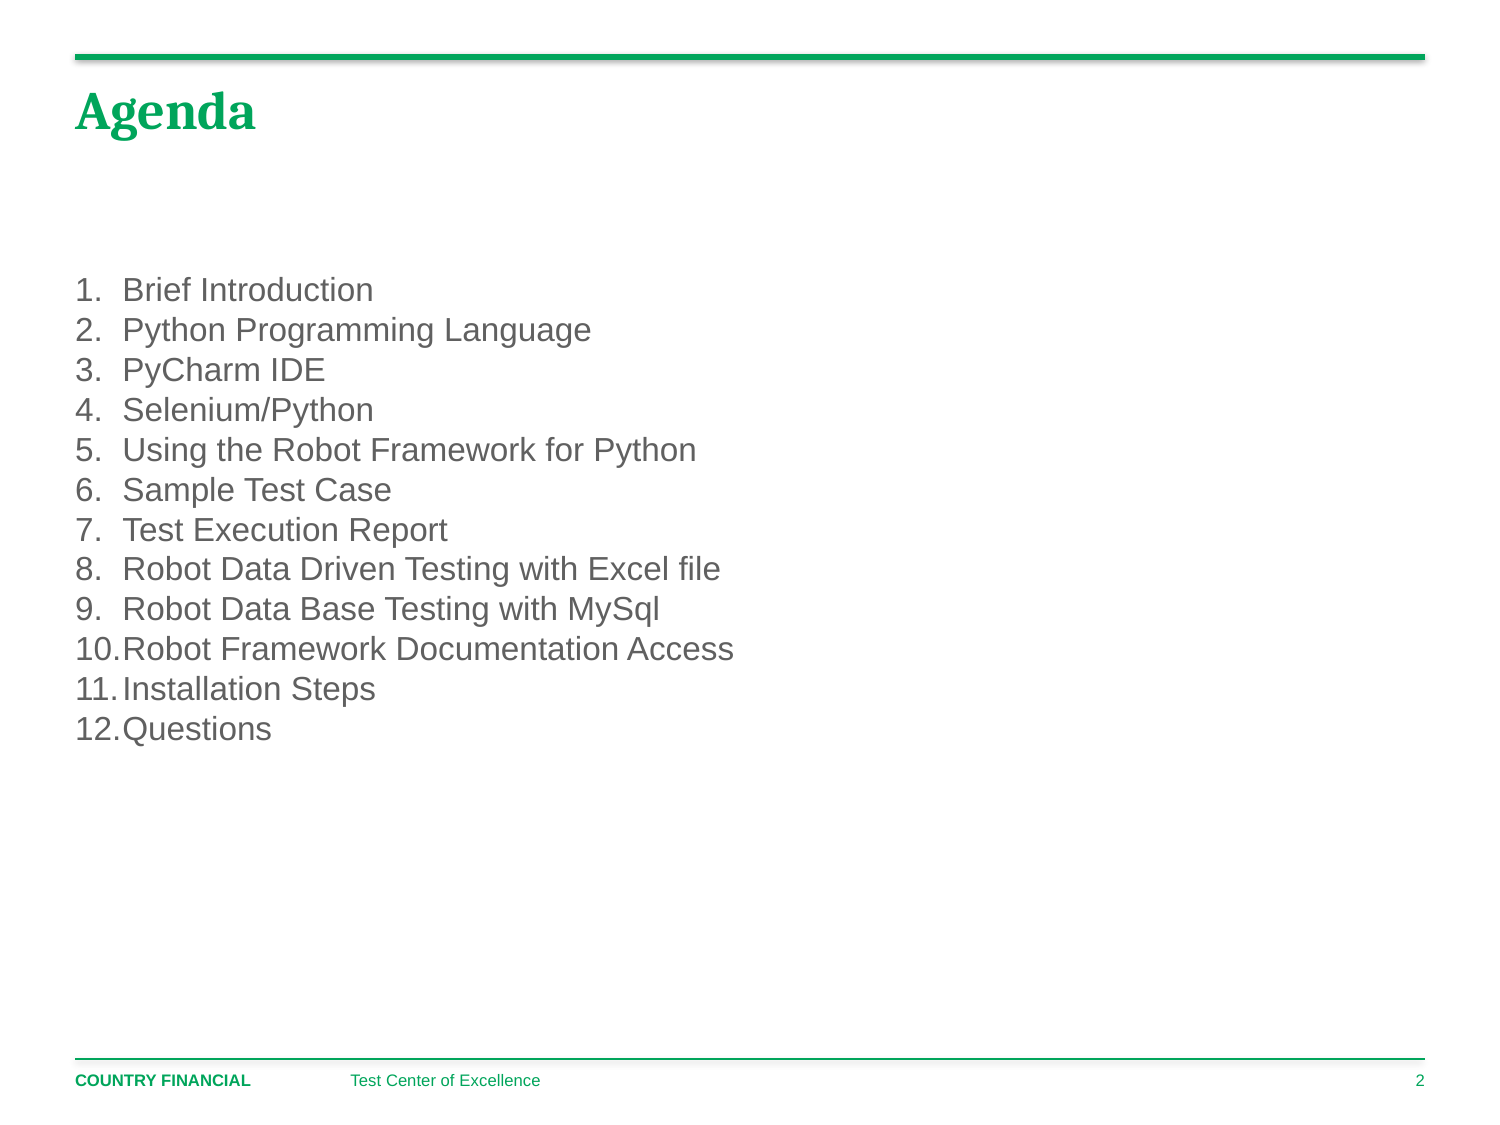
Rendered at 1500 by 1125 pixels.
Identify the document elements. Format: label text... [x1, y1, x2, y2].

footer Test Center of Excellence [350, 1069, 1101, 1107]
title Agenda [75, 75, 1425, 188]
slide_number 2 [1350, 1069, 1425, 1107]
list Brief Introduction Python Programming Language PyCharm IDE Selenium/Python Using the Robot Framework for Python Sample Test Case Test Execution Report Robot Data Driven Testing with Excel file Robot Data Base Testing with MySql Robot Framework Documentation Access Installation Steps Questions [75, 188, 1425, 1015]
